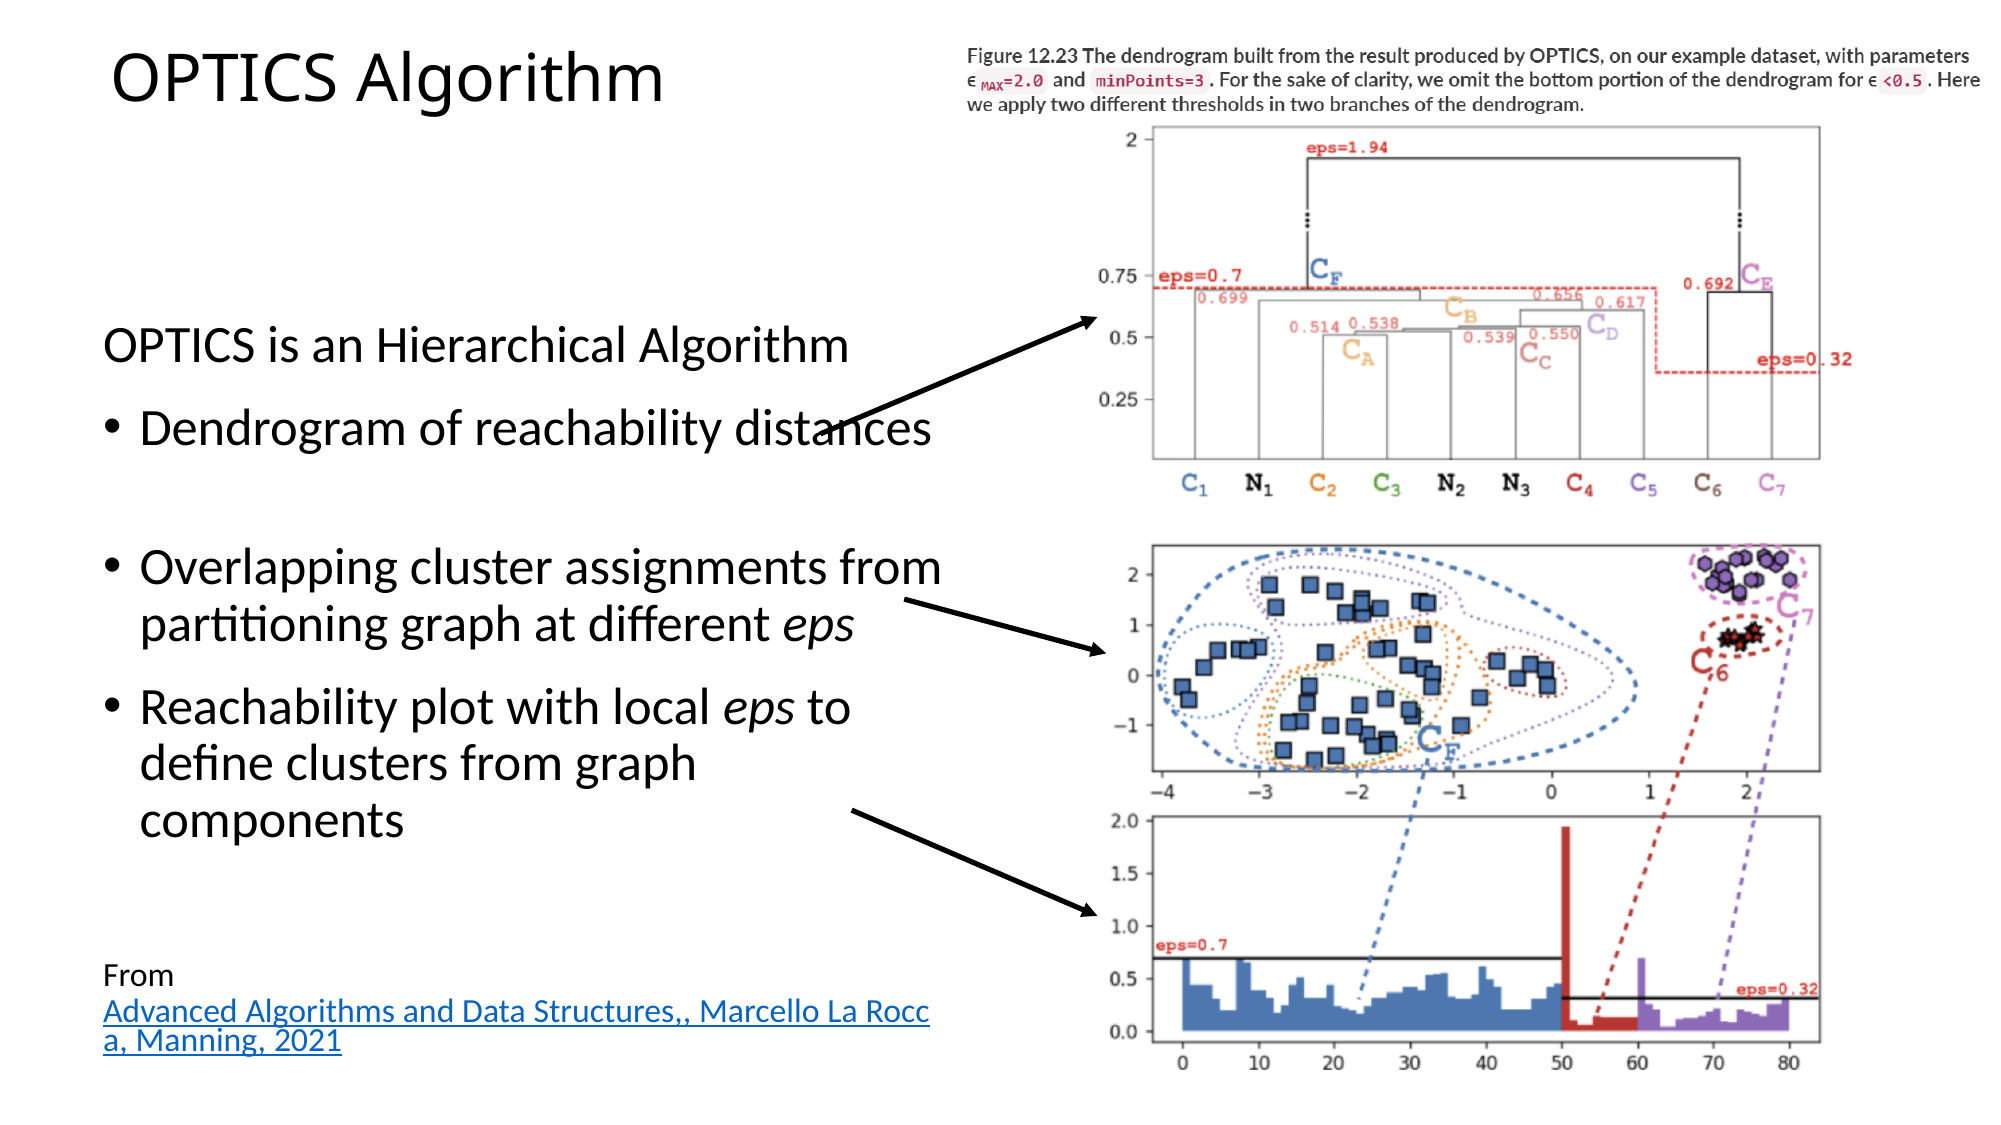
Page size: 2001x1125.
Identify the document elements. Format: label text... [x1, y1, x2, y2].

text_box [851, 810, 1098, 916]
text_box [820, 316, 1098, 434]
picture [949, 36, 1984, 1076]
title OPTICS Algorithm [95, 36, 949, 124]
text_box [904, 599, 1107, 654]
list OPTICS is an Hierarchical Algorithm Dendrogram of reachability distances Overlapping cluster assignments from partitioning graph at different eps Reachability plot with local eps to define clusters from graph components From Advanced Algorithms and Data Structures,, Marcello La Rocca, Manning, 2021 [88, 310, 949, 1076]
